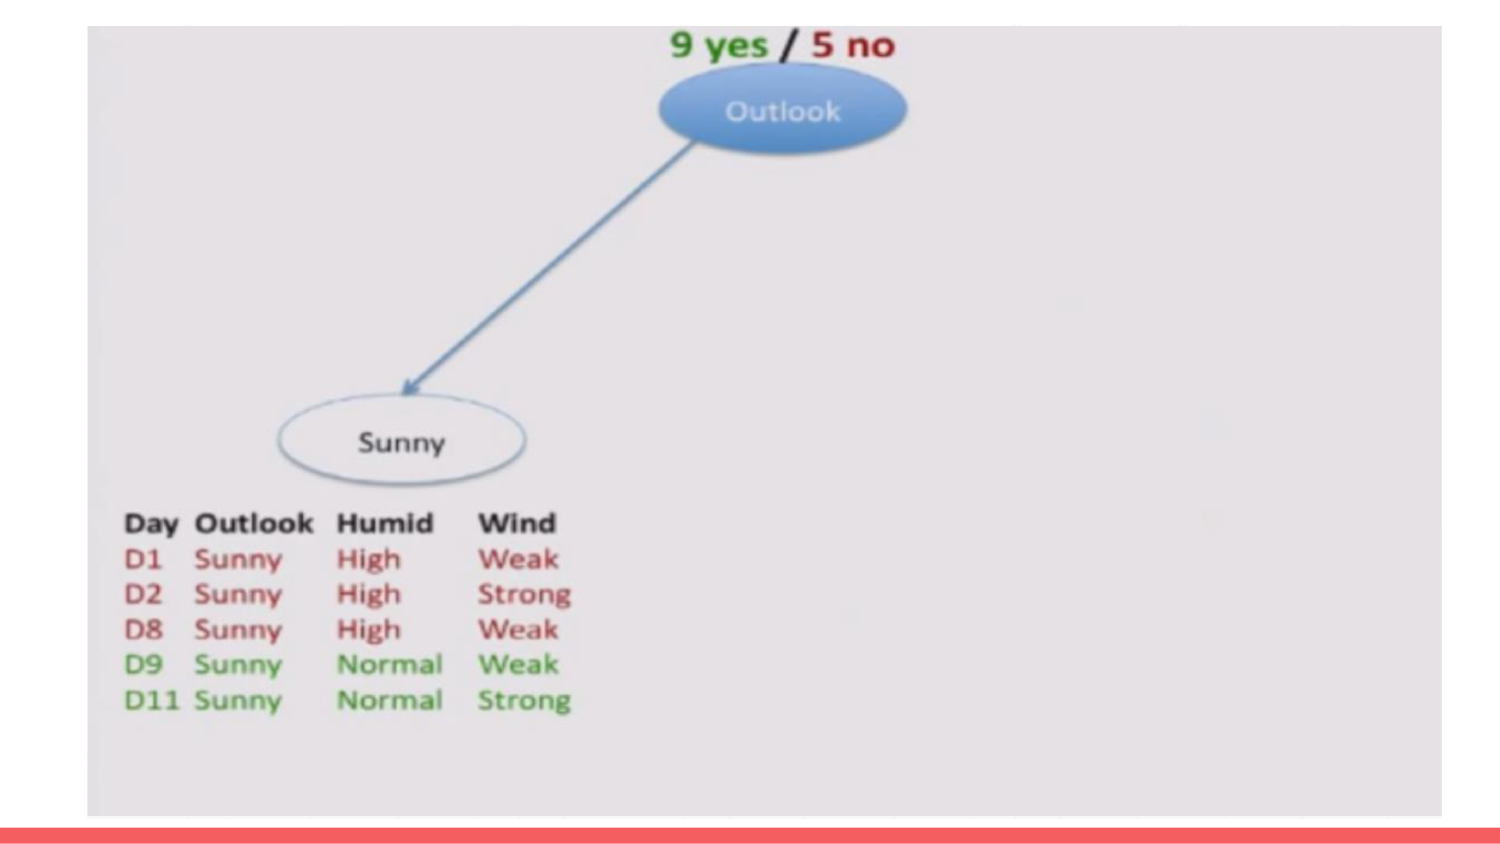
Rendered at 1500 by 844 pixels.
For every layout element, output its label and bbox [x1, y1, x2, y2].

picture [87, 24, 1442, 819]
